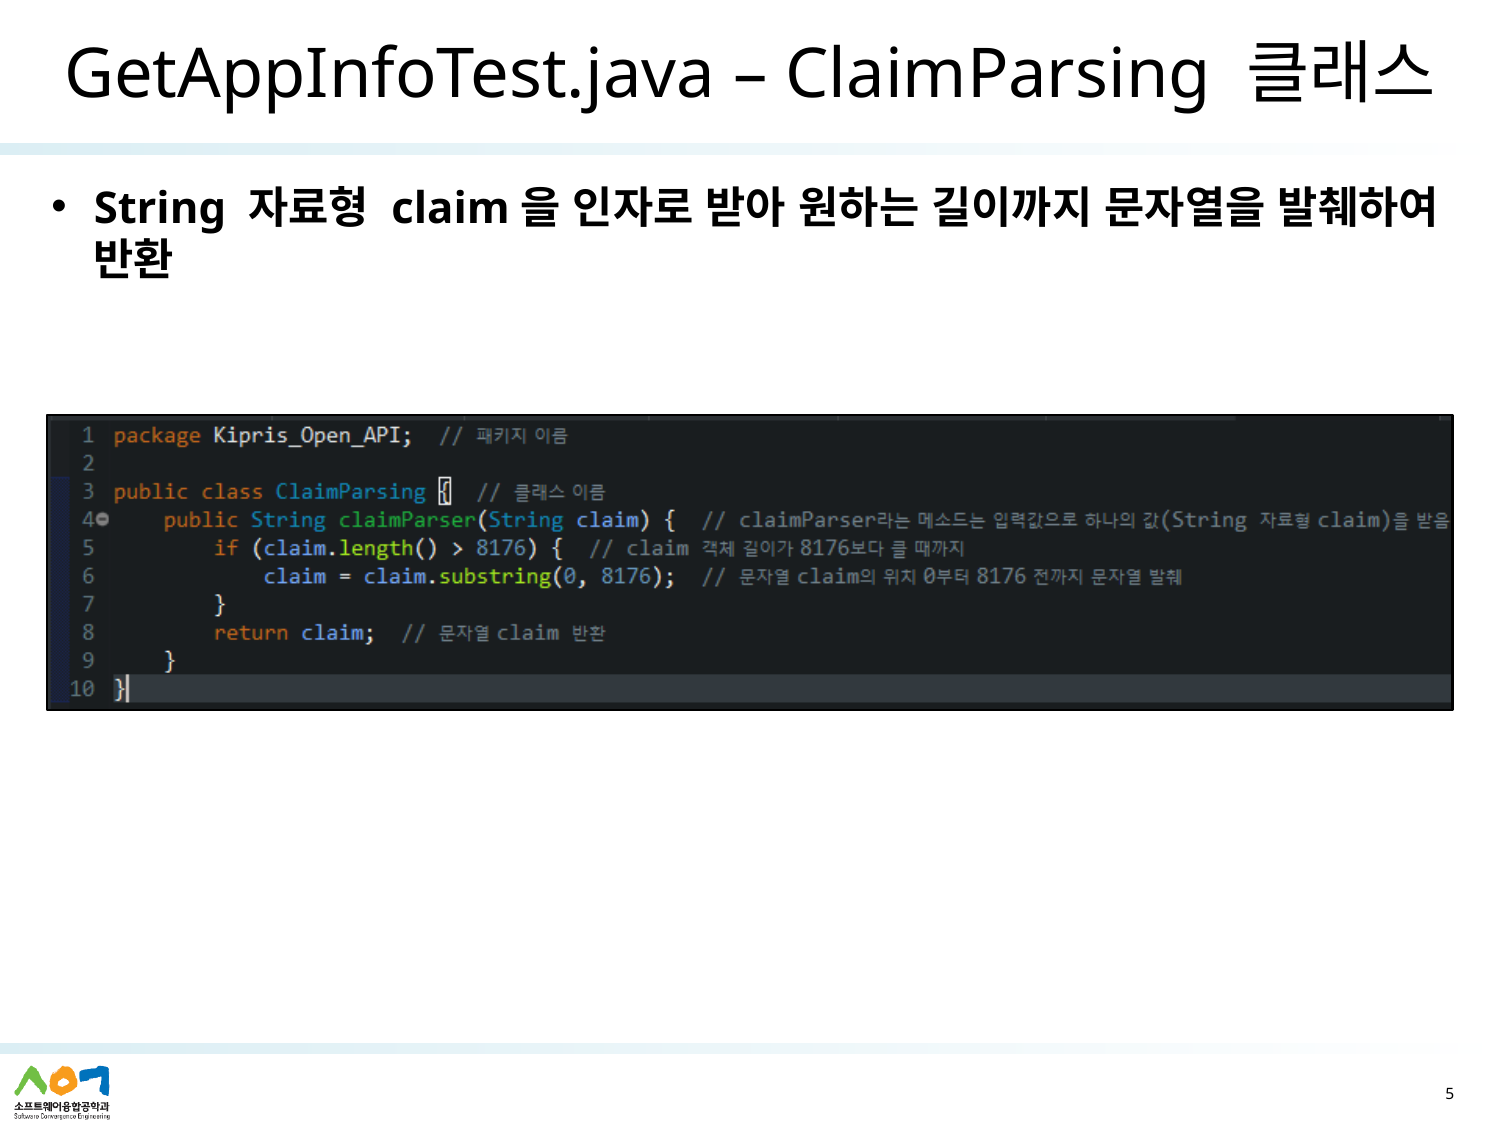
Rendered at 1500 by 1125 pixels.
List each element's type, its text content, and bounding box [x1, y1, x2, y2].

list String 자료형 claim을 인자로 받아 원하는 길이까지 문자열을 발췌하여 반환 [36, 171, 1464, 1032]
title GetAppInfoTest.java – ClaimParsing 클래스 [36, 13, 1464, 127]
picture [48, 416, 1452, 709]
picture [10, 1062, 113, 1122]
